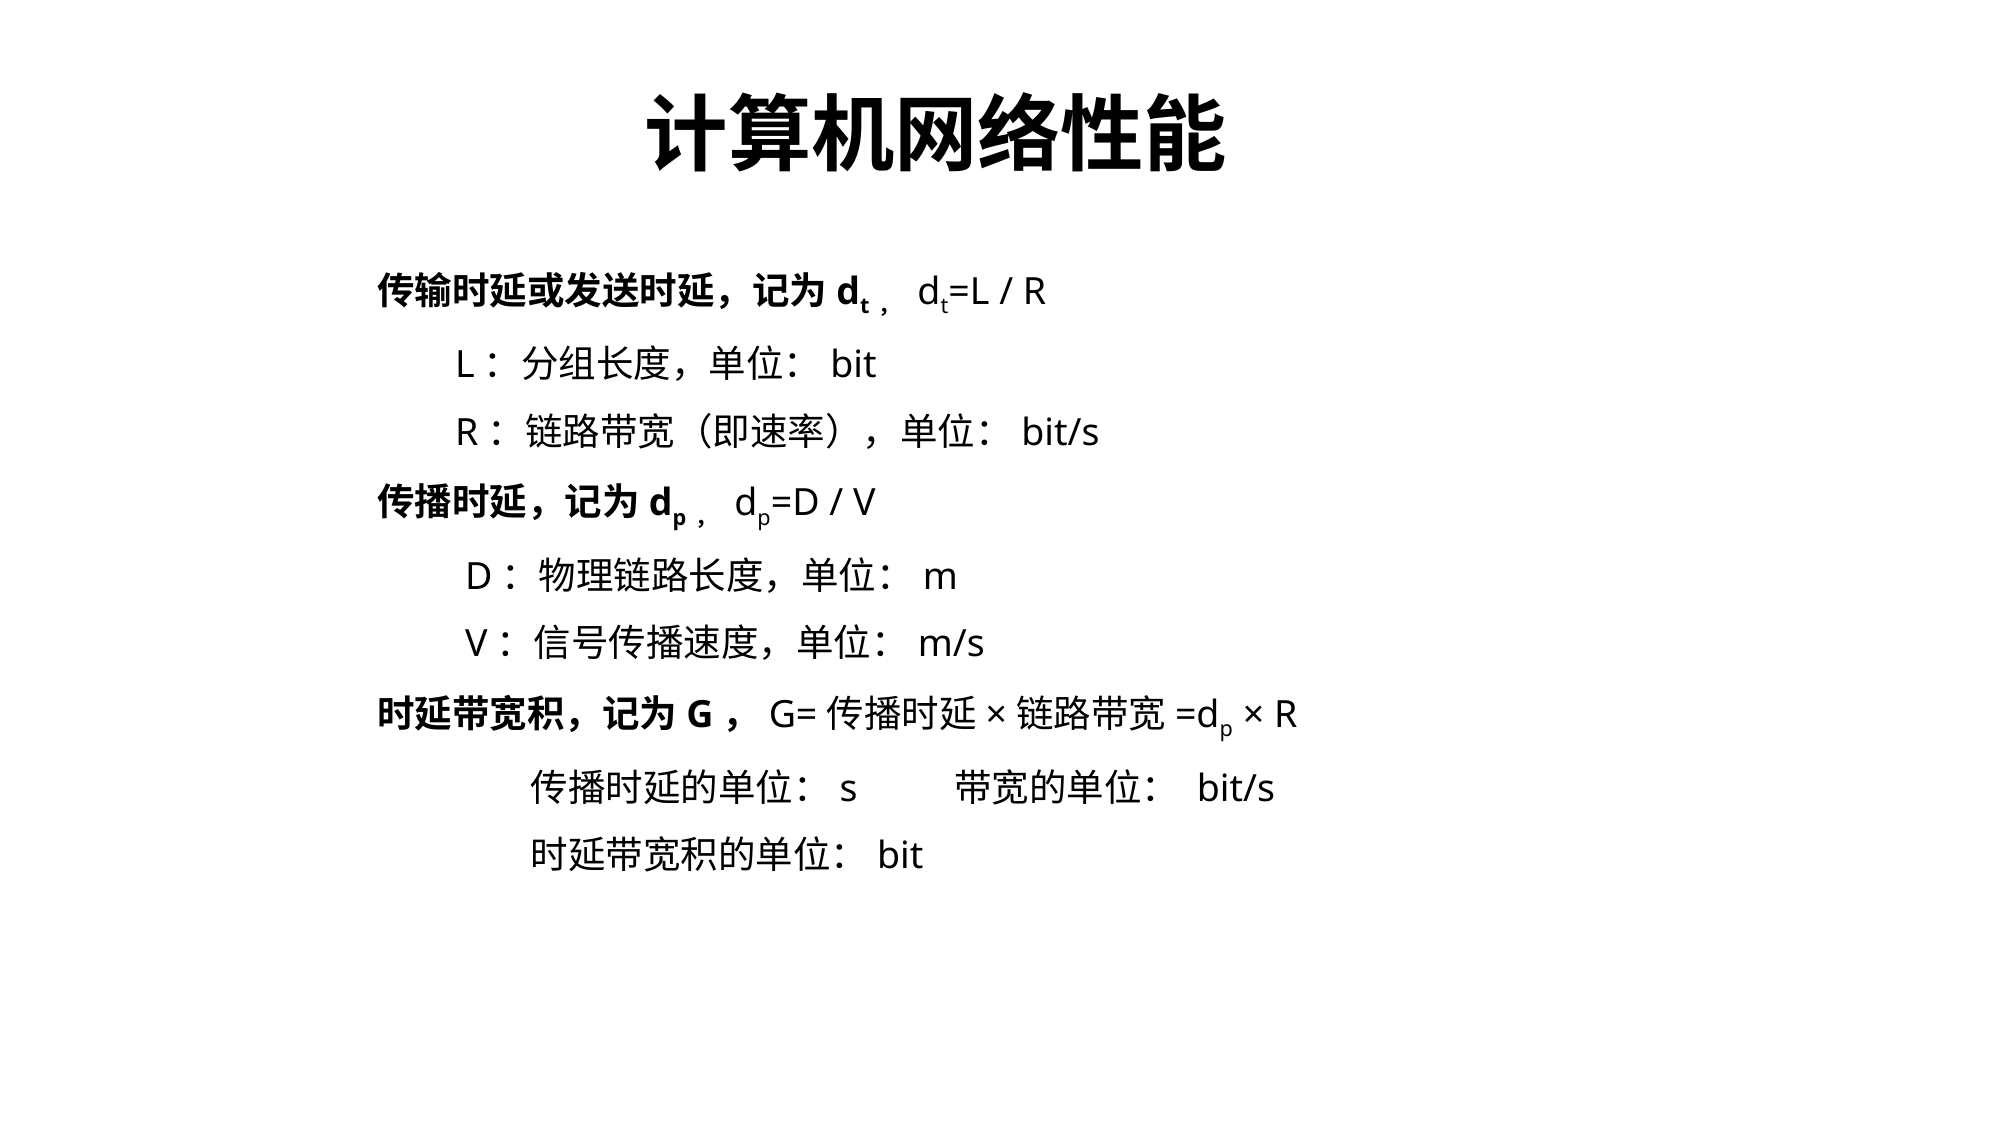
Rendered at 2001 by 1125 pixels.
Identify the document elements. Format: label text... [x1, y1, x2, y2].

text_box 计算机网络性能 [590, 74, 1282, 189]
text_box 传输时延或发送时延，记为dt， dt=L / R L：分组长度，单位：bit R：链路带宽（即速率），单位：bit/s 传播时延，记为dp， dp=D / V D：物理链路长度，单位：m V：信号传播速度，单位：m/s 时延带宽积，记为G，G=传播时延×链路带宽=dp × R 传播时延的单位：s 带宽的单位： bit/s 时延带宽积的单位：bit [362, 233, 1638, 884]
